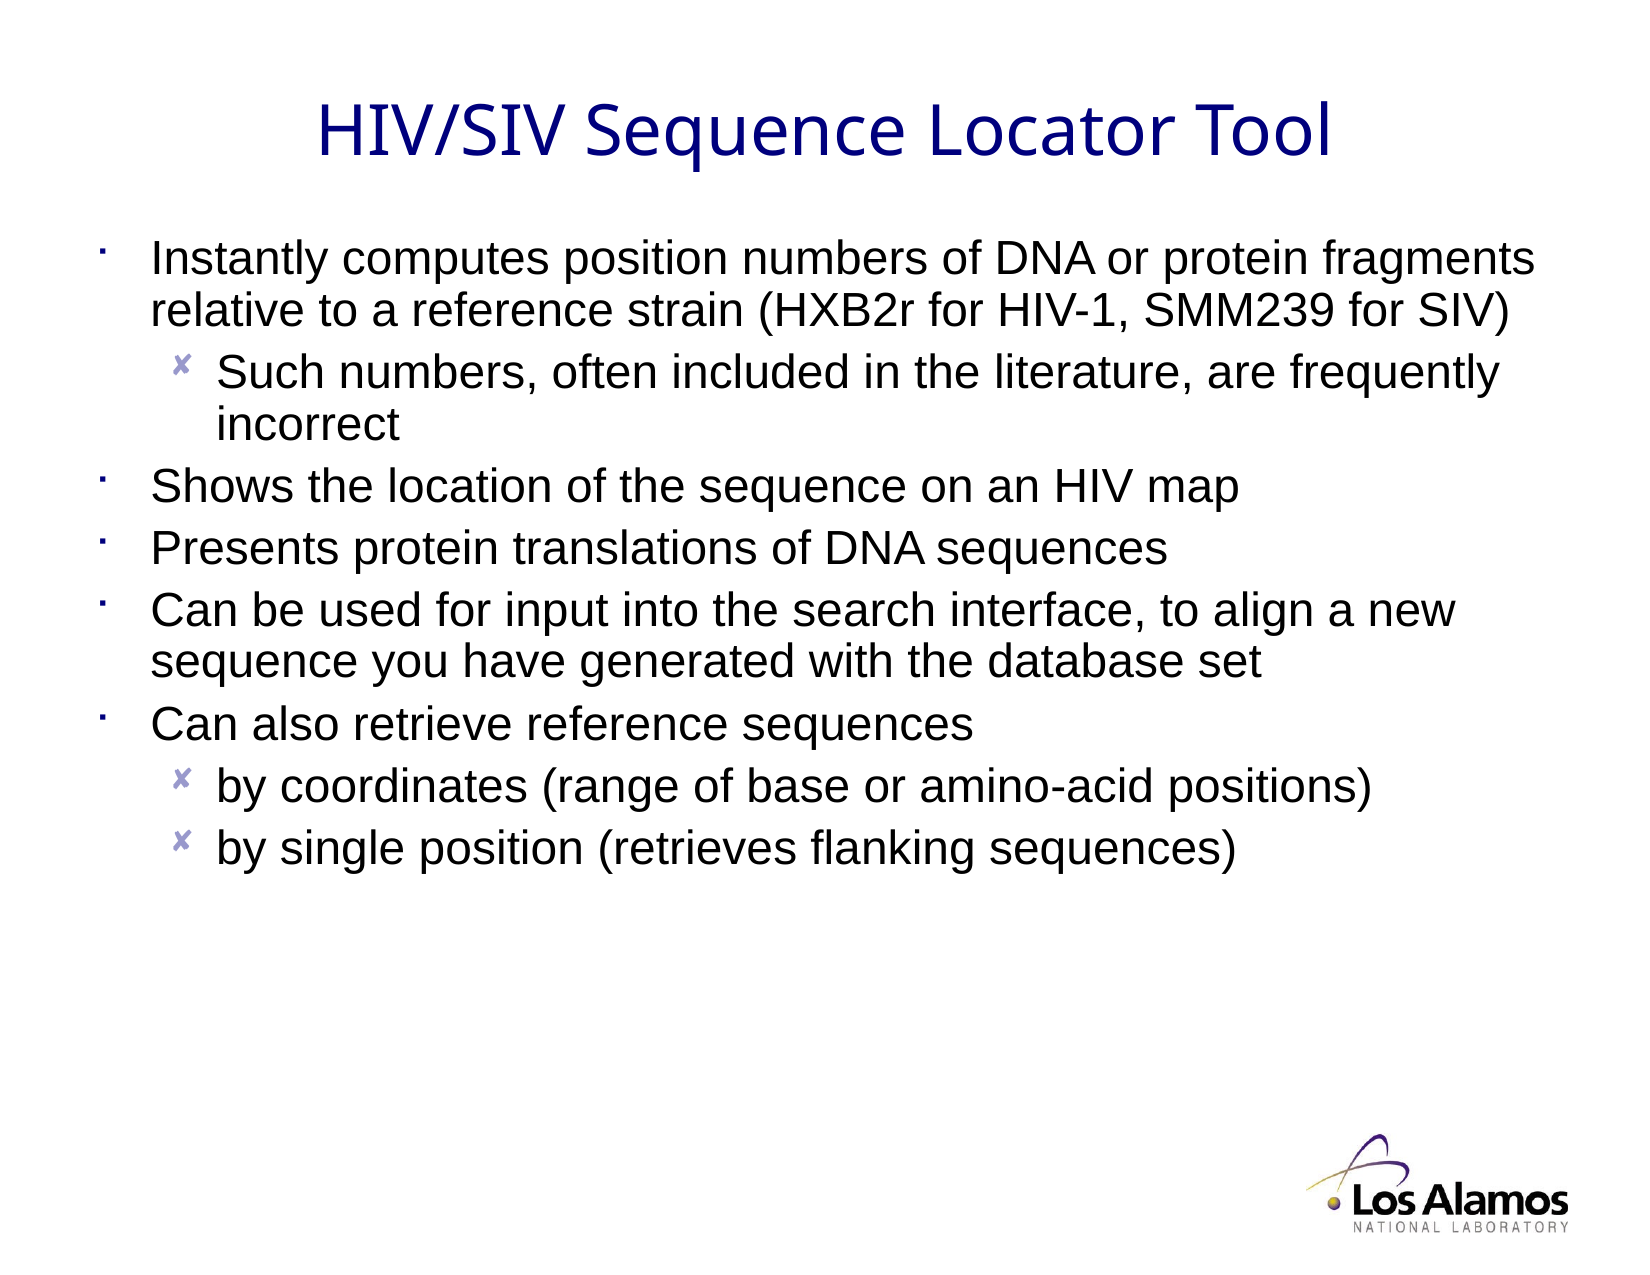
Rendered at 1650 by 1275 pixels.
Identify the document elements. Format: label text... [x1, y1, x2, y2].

list Instantly computes position numbers of DNA or protein fragments relative to a reference strain (HXB2r for HIV-1, SMM239 for SIV) Such numbers, often included in the literature, are frequently incorrect Shows the location of the sequence on an HIV map Presents protein translations of DNA sequences Can be used for input into the search interface, to align a new sequence you have generated with the database set Can also retrieve reference sequences by coordinates (range of base or amino-acid positions) by single position (retrieves flanking sequences) [86, 225, 1573, 1119]
picture [1306, 1133, 1568, 1233]
title HIV/SIV Sequence Locator Tool [81, 28, 1569, 228]
